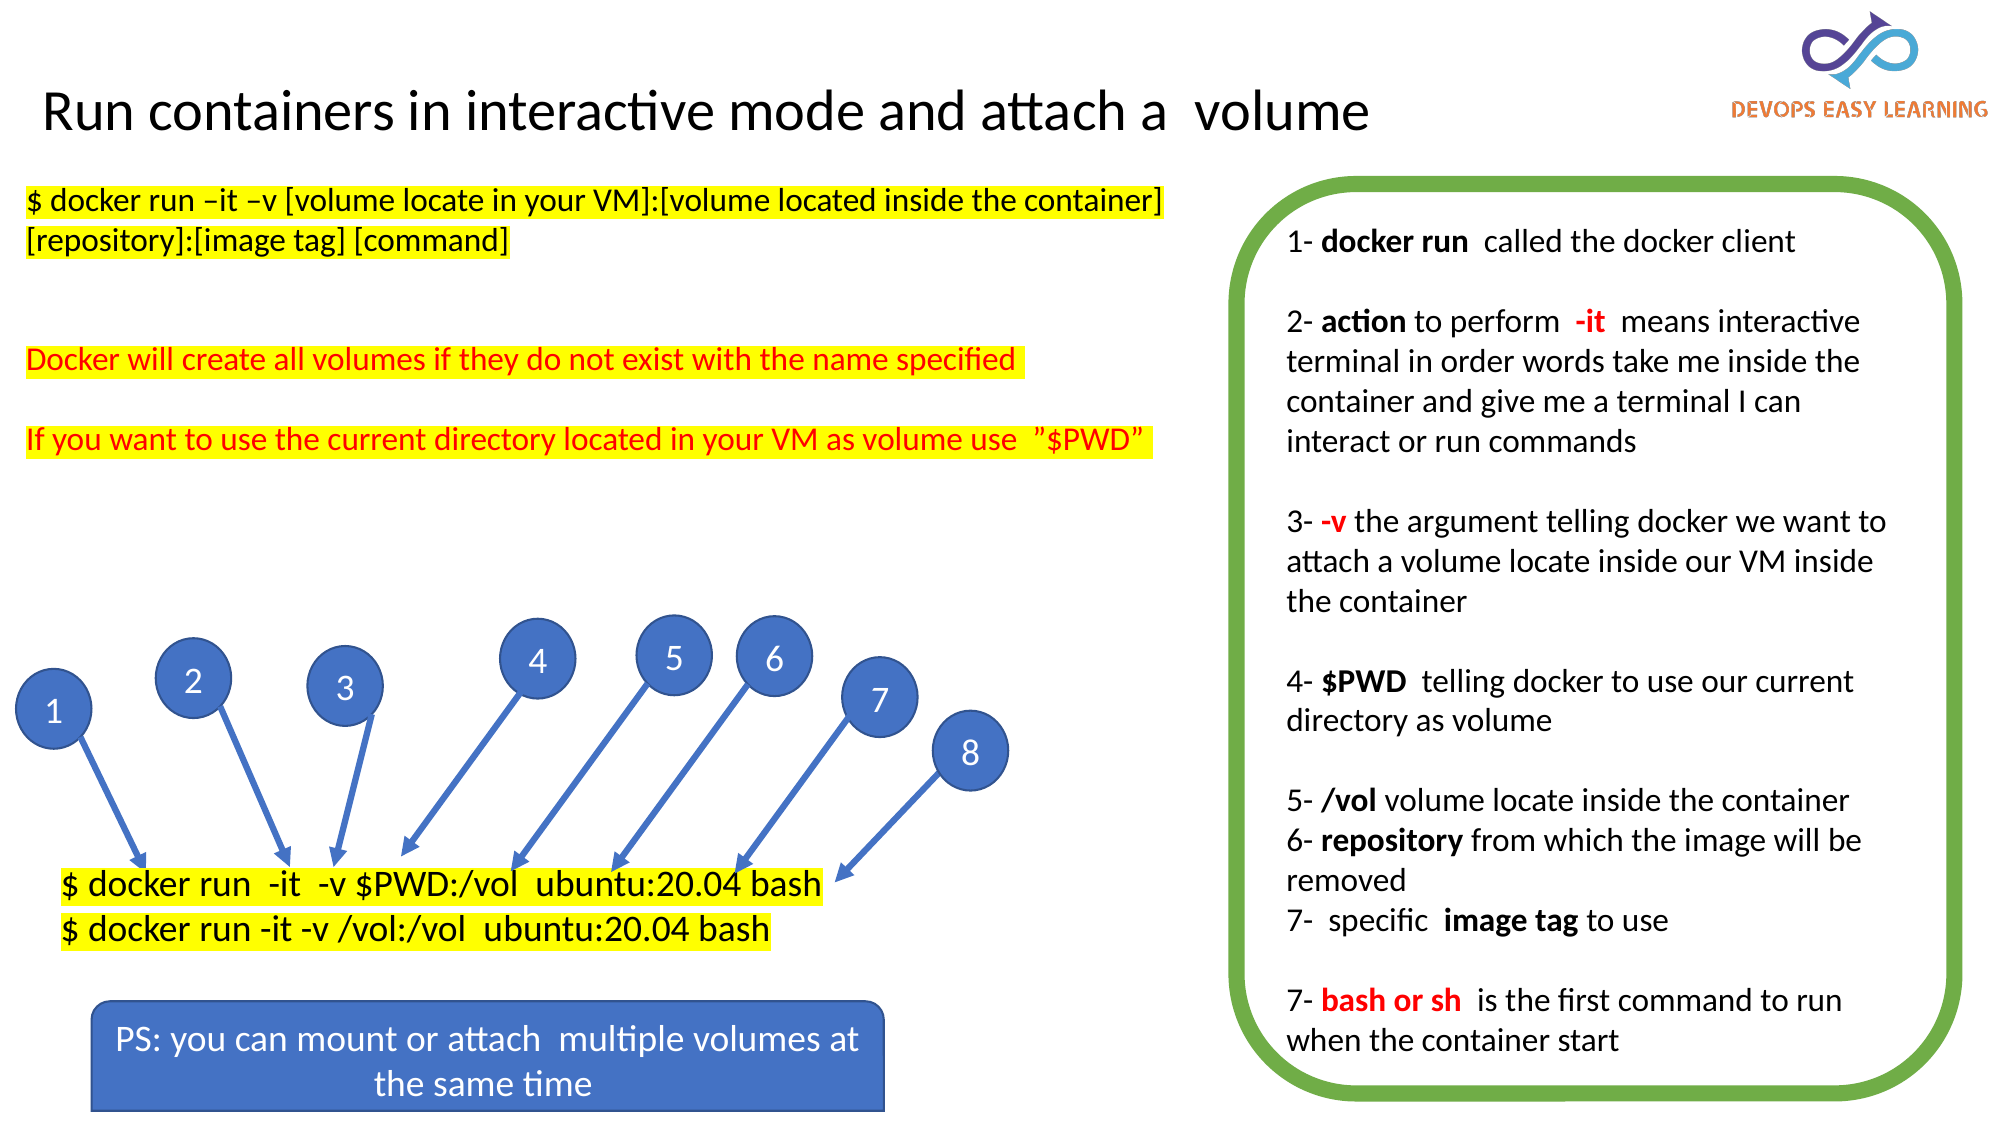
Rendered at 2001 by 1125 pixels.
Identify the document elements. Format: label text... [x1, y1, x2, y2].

text_box $ docker run –it –v [volume locate in your VM]:[volume located inside the container] [repository]:[image tag] [command] Docker will create all volumes if they do not exist with the name specified If you want to use the current directory located in your VM as volume use ”$PWD” [11, 170, 1211, 465]
text_box 8 [933, 710, 1009, 791]
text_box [400, 668, 538, 857]
text_box 1 [16, 668, 92, 749]
picture [1720, 0, 2000, 140]
text_box 7 [844, 657, 918, 738]
text_box $ docker run -it -v $PWD:/vol ubuntu:20.04 bash $ docker run -it -v /vol:/vol ubuntu:20.04 bash [45, 851, 884, 1047]
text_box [734, 685, 872, 874]
text_box 5 [636, 615, 712, 682]
text_box 4 [500, 618, 576, 681]
text_box 3 [307, 646, 383, 722]
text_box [610, 684, 735, 873]
text_box 1- docker run called the docker client 2- action to perform -it means interactive terminal in order words take me inside the container and give me a terminal I can interact or run commands 3- -v the argument telling docker we want to attach a volume locate inside our VM inside the container 4- $PWD telling docker to use our current directory as volume 5- /vol volume locate inside the container 6- repository from which the image will be removed 7- specific image tag to use 7- bash or sh is the first command to run when the container start [1236, 184, 1955, 1094]
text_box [333, 713, 373, 868]
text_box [834, 748, 963, 883]
text_box PS: you can mount or attach multiple volumes at the same time [91, 1001, 884, 1111]
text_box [80, 736, 147, 874]
text_box 6 [736, 616, 813, 684]
text_box 2 [155, 638, 232, 719]
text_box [219, 706, 291, 868]
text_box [510, 683, 609, 872]
title Run containers in interactive mode and attach a volume [27, 20, 1725, 151]
